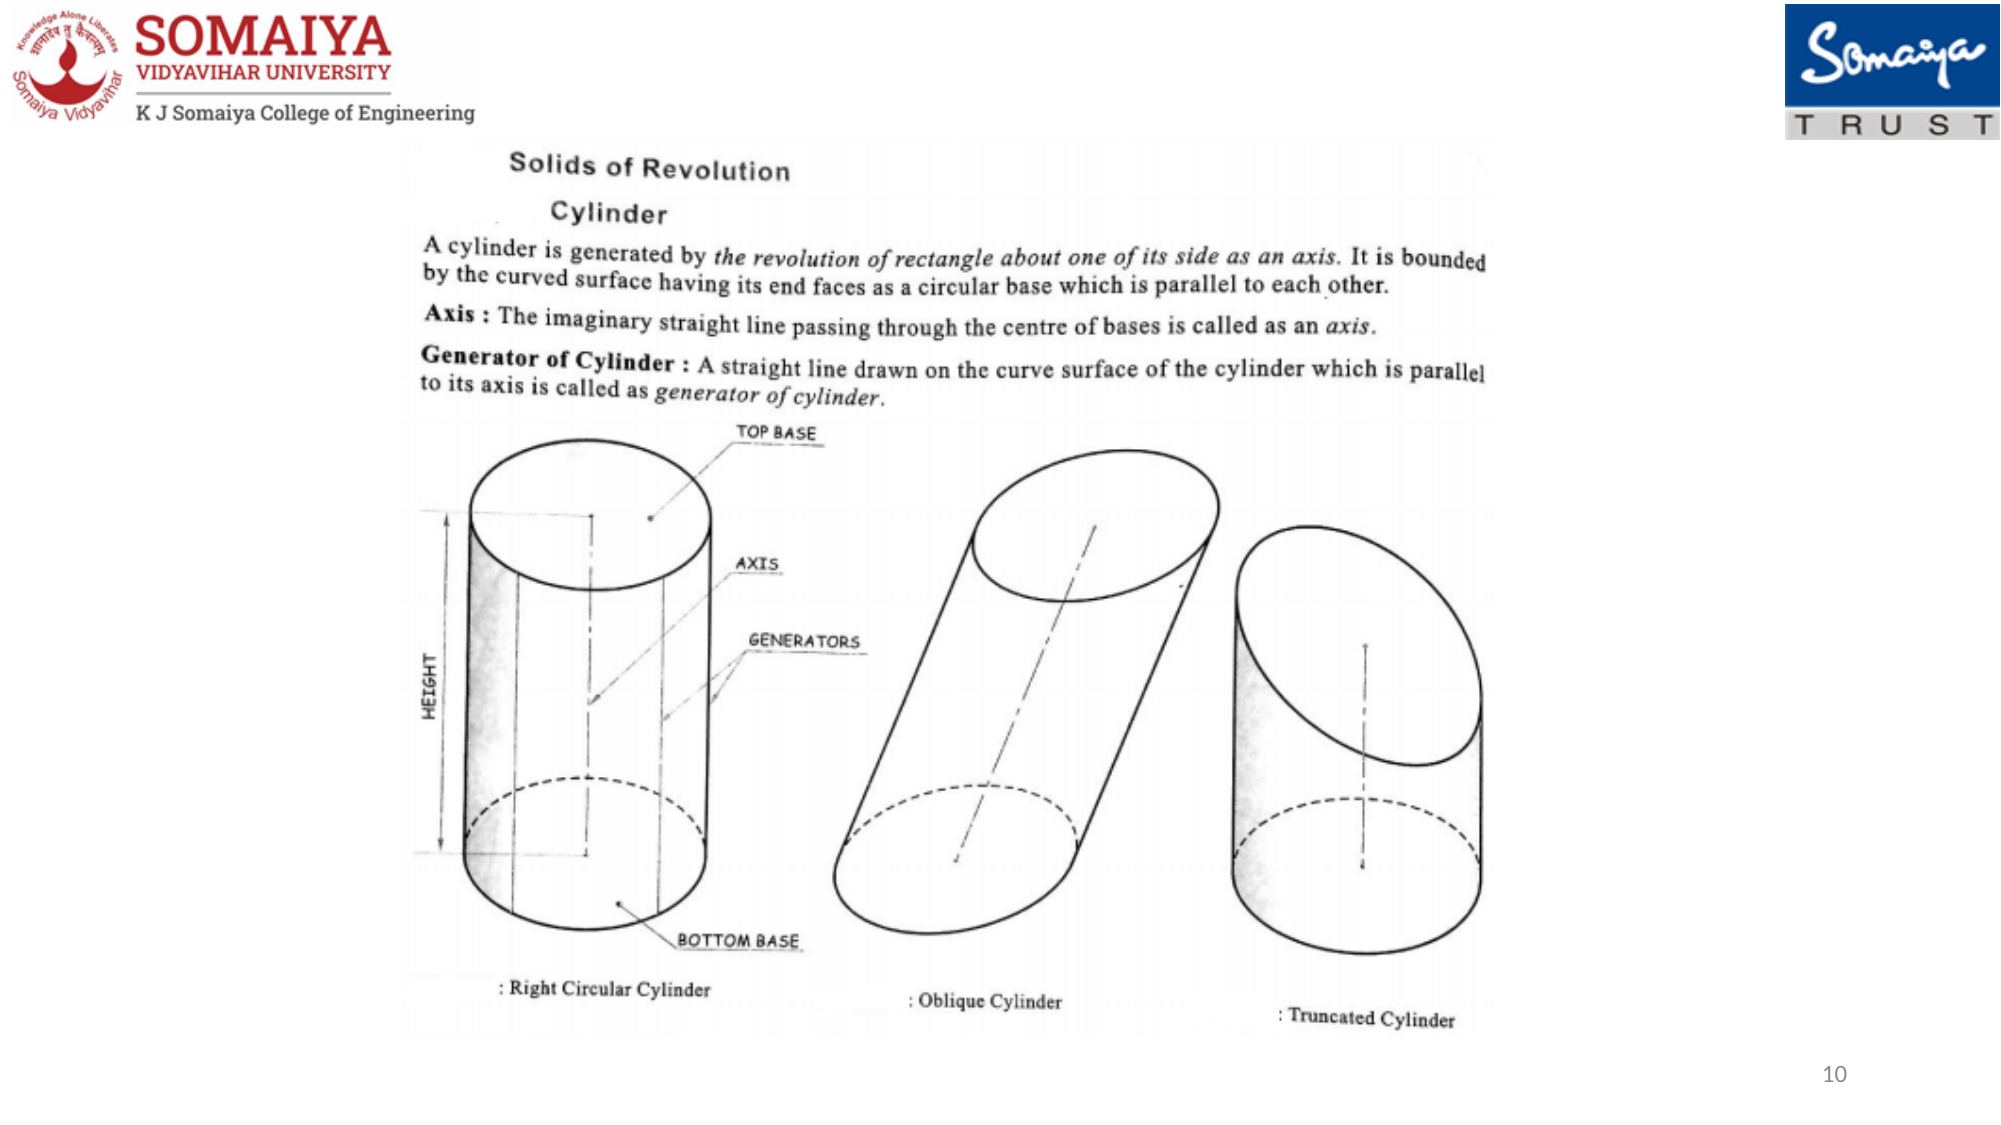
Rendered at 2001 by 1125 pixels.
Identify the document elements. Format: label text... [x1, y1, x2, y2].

picture [399, 139, 1495, 1038]
slide_number 10 [1412, 1042, 1863, 1103]
picture [1785, 4, 2000, 140]
picture [10, 1, 480, 127]
